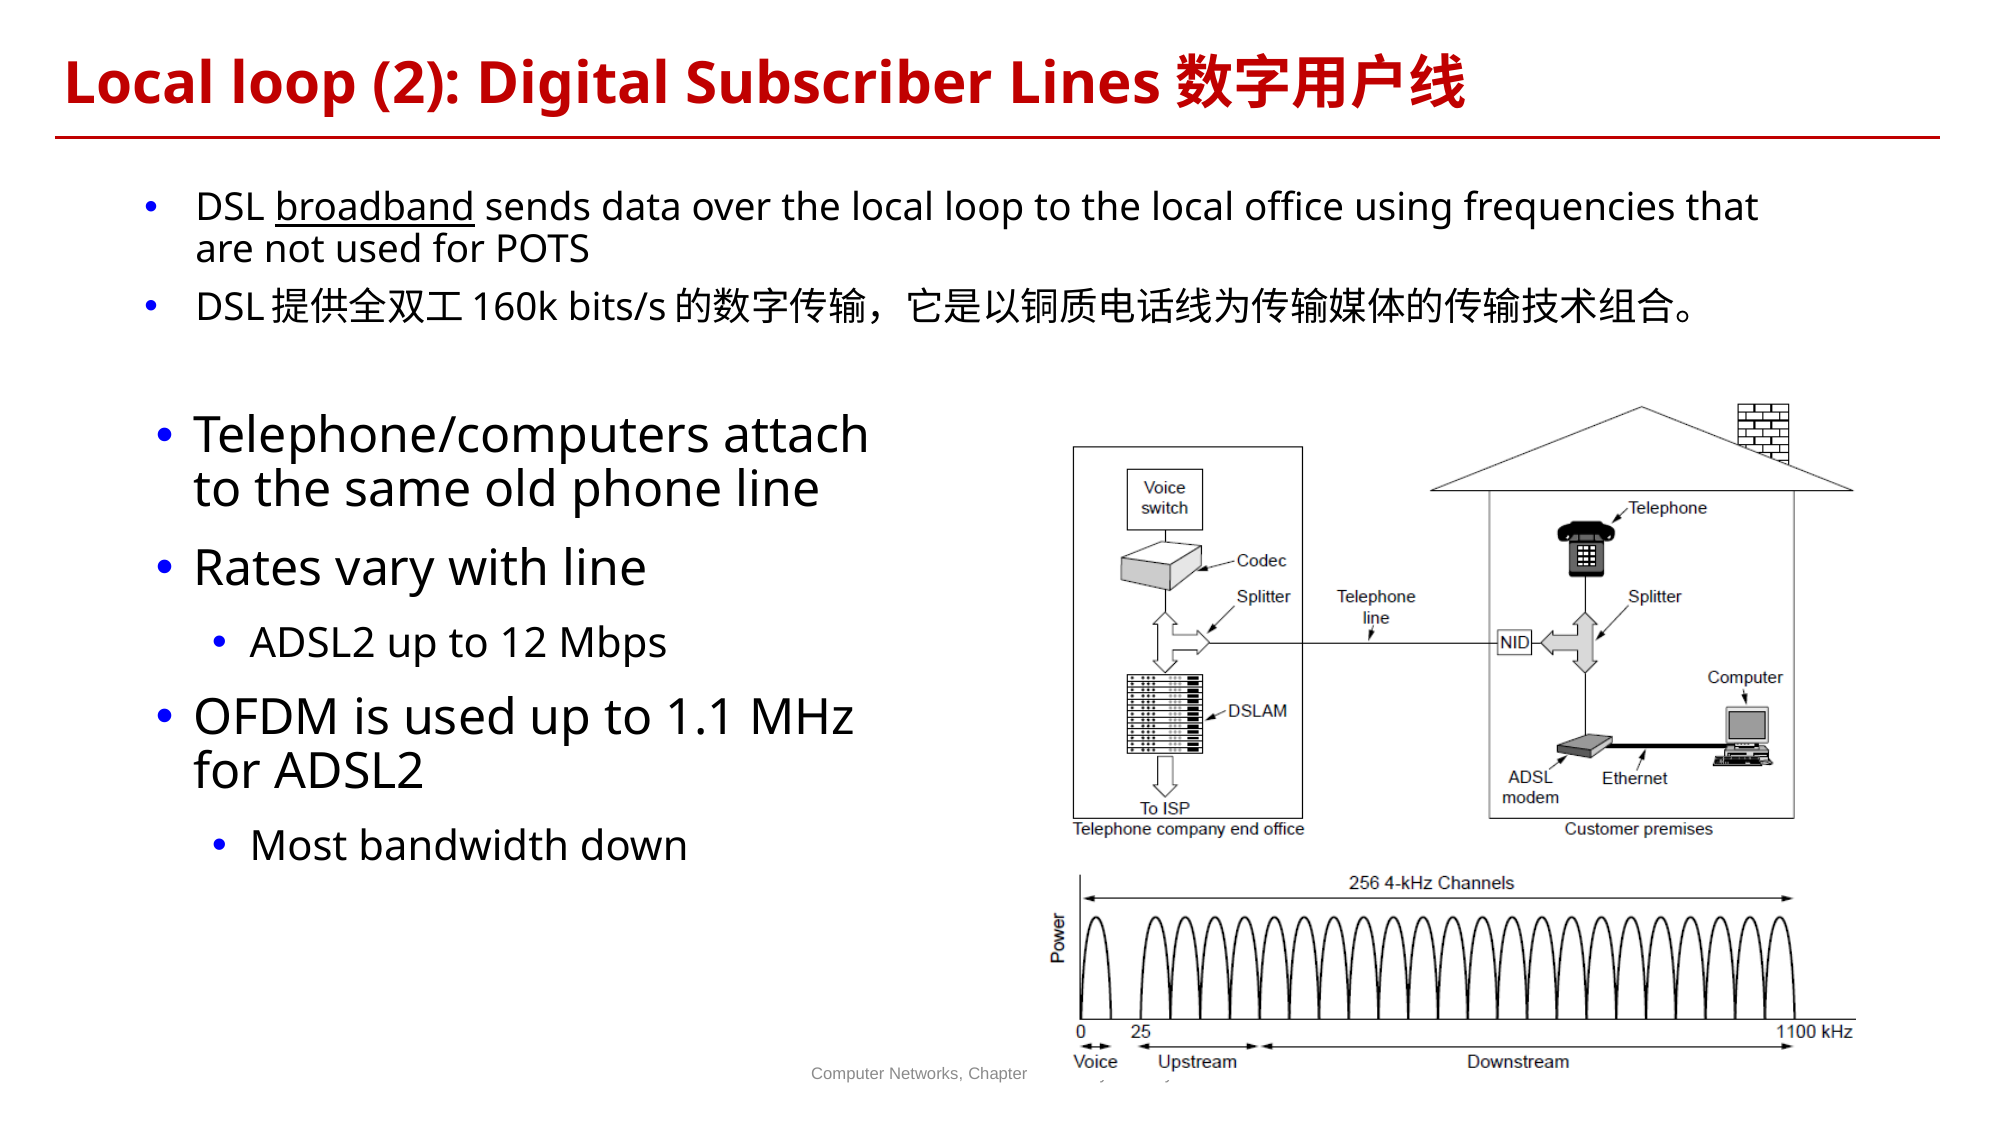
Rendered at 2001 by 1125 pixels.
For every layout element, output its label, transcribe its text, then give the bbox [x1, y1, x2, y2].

list DSL broadband sends data over the local loop to the local office using frequencies that are not used for POTS DSL提供全双工160k bits/s的数字传输，它是以铜质电话线为传输媒体的传输技术组合。 [129, 180, 1802, 365]
picture [1027, 865, 1857, 1080]
footer Computer Networks, Chapter 2 The Physical Layer [662, 1042, 1338, 1103]
text_box Local loop (2): Digital Subscriber Lines数字用户线 [48, 46, 1883, 125]
picture [1046, 388, 1860, 847]
list Telephone/computers attach to the same old phone line Rates vary with line ADSL2 up to 12 Mbps OFDM is used up to 1.1 MHz for ADSL2 Most bandwidth down [140, 402, 892, 920]
